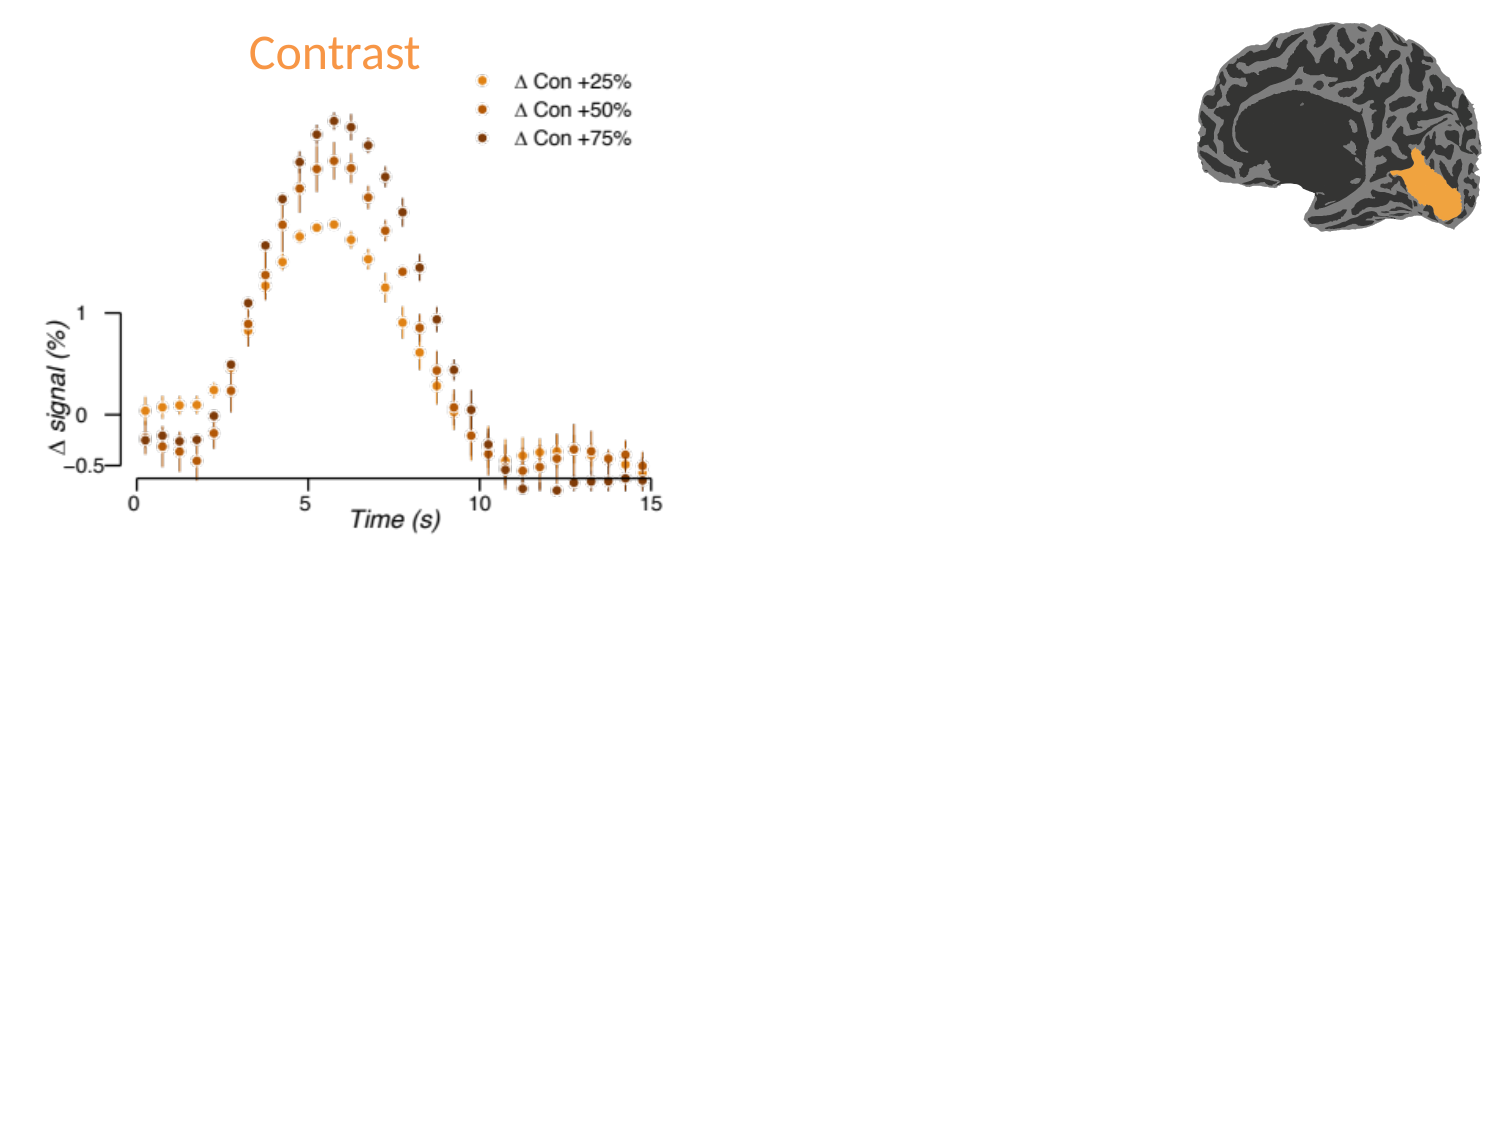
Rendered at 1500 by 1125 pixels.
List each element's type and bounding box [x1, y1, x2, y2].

picture [1172, 0, 1500, 247]
picture [12, 10, 722, 544]
